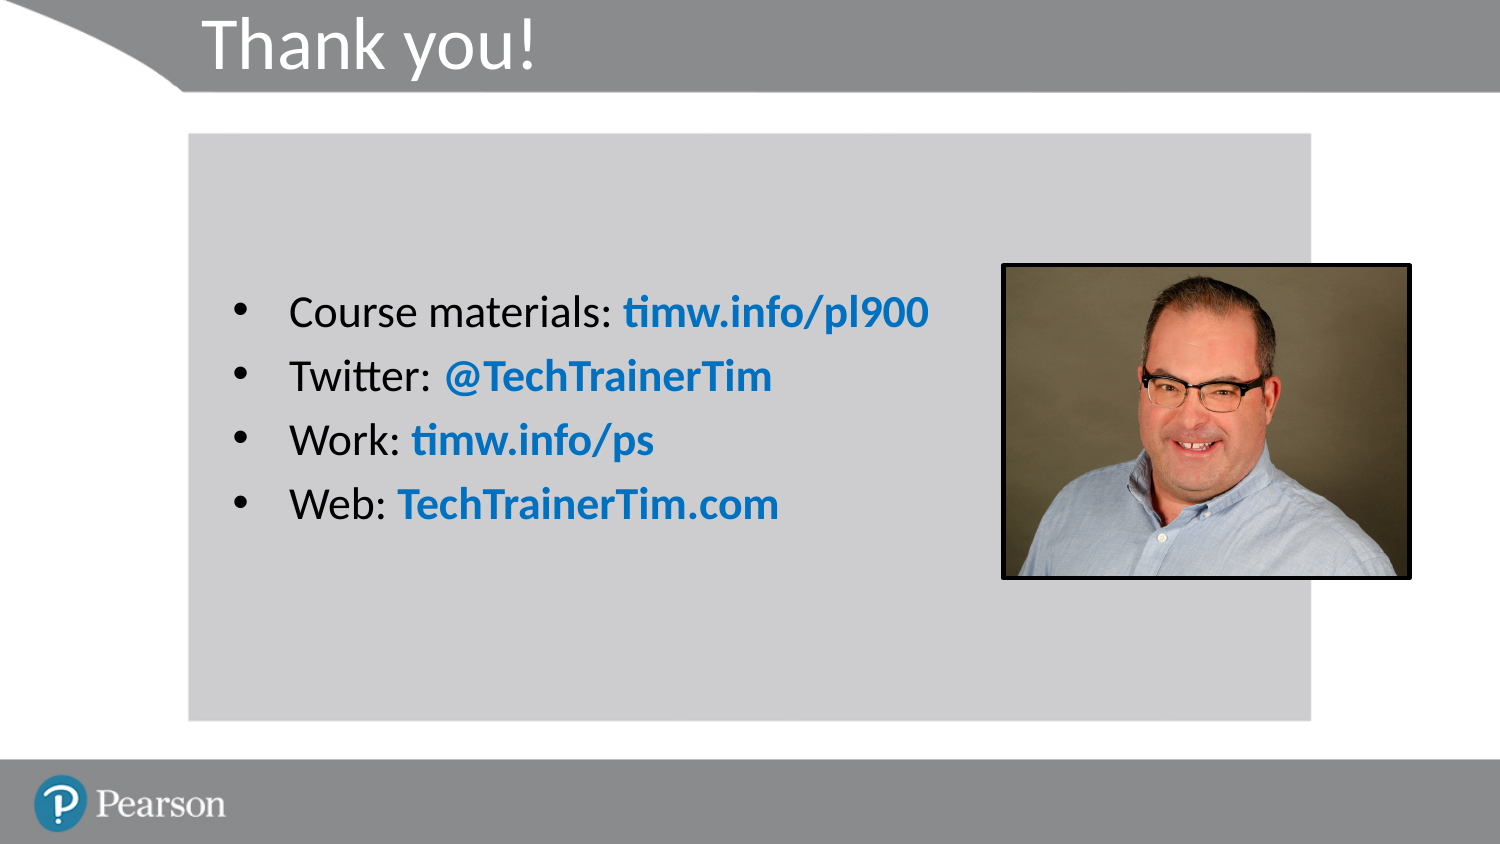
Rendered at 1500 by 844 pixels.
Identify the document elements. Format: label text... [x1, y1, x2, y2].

title Thank you! [186, 0, 1425, 79]
list Course materials: timw.info/pl900 Twitter: @TechTrainerTim Work: timw.info/ps Web: TechTrainerTim.com [217, 273, 1311, 697]
picture [0, 0, 1500, 844]
